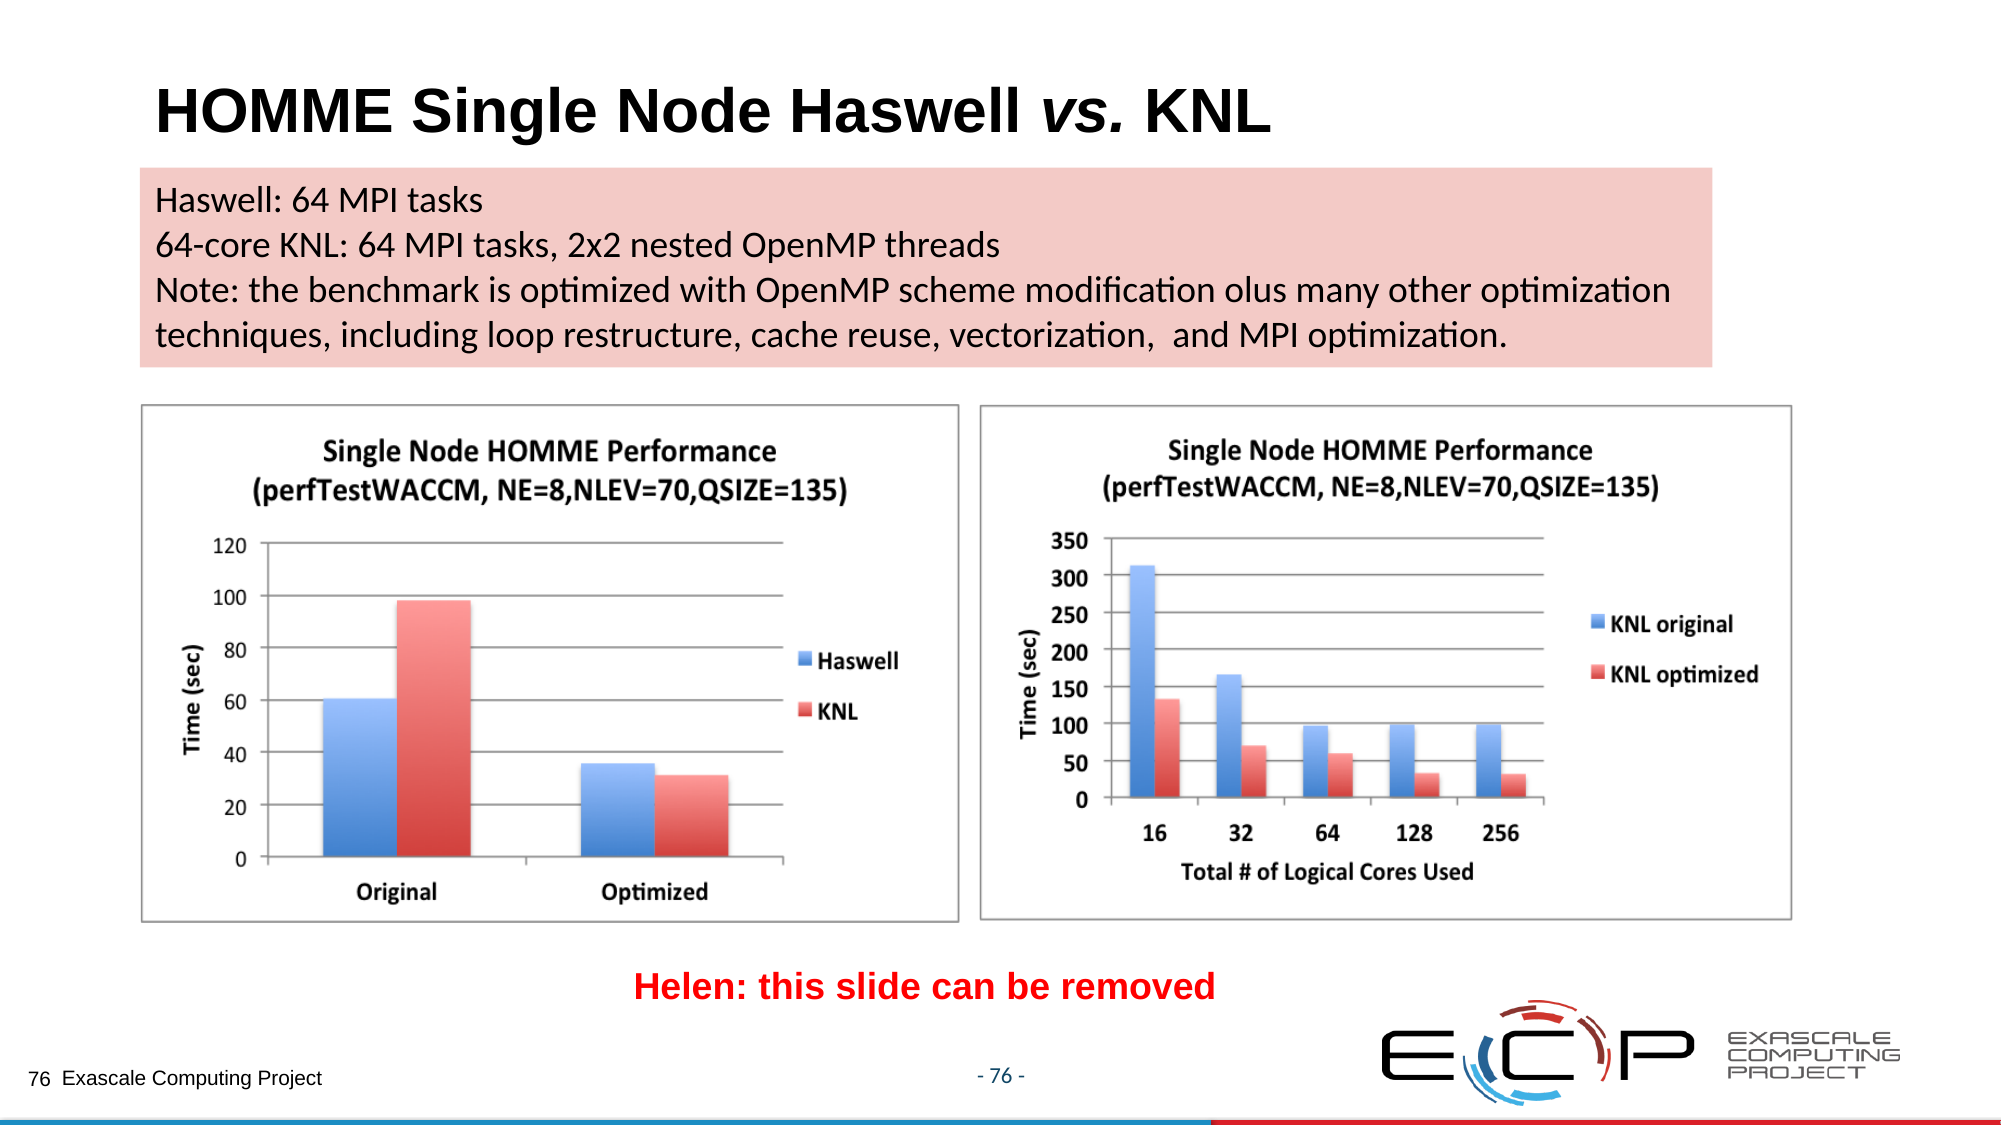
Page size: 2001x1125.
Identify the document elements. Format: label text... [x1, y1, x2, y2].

title HOMME Single Node Haswell vs. KNL [139, 18, 1456, 146]
text_box Helen: this slide can be removed [618, 959, 1232, 1015]
picture [979, 403, 1794, 921]
text_box Haswell: 64 MPI tasks 64-core KNL: 64 MPI tasks, 2x2 nested OpenMP threads Note: the benchmark is optimized with OpenMP scheme modification olus many other optimization techniques, including loop restructure, cache reuse, vectorization, and MPI optimization. [139, 167, 1713, 368]
slide_number - 76 - [925, 1044, 1078, 1105]
picture [139, 404, 961, 924]
picture [1382, 1000, 1900, 1106]
